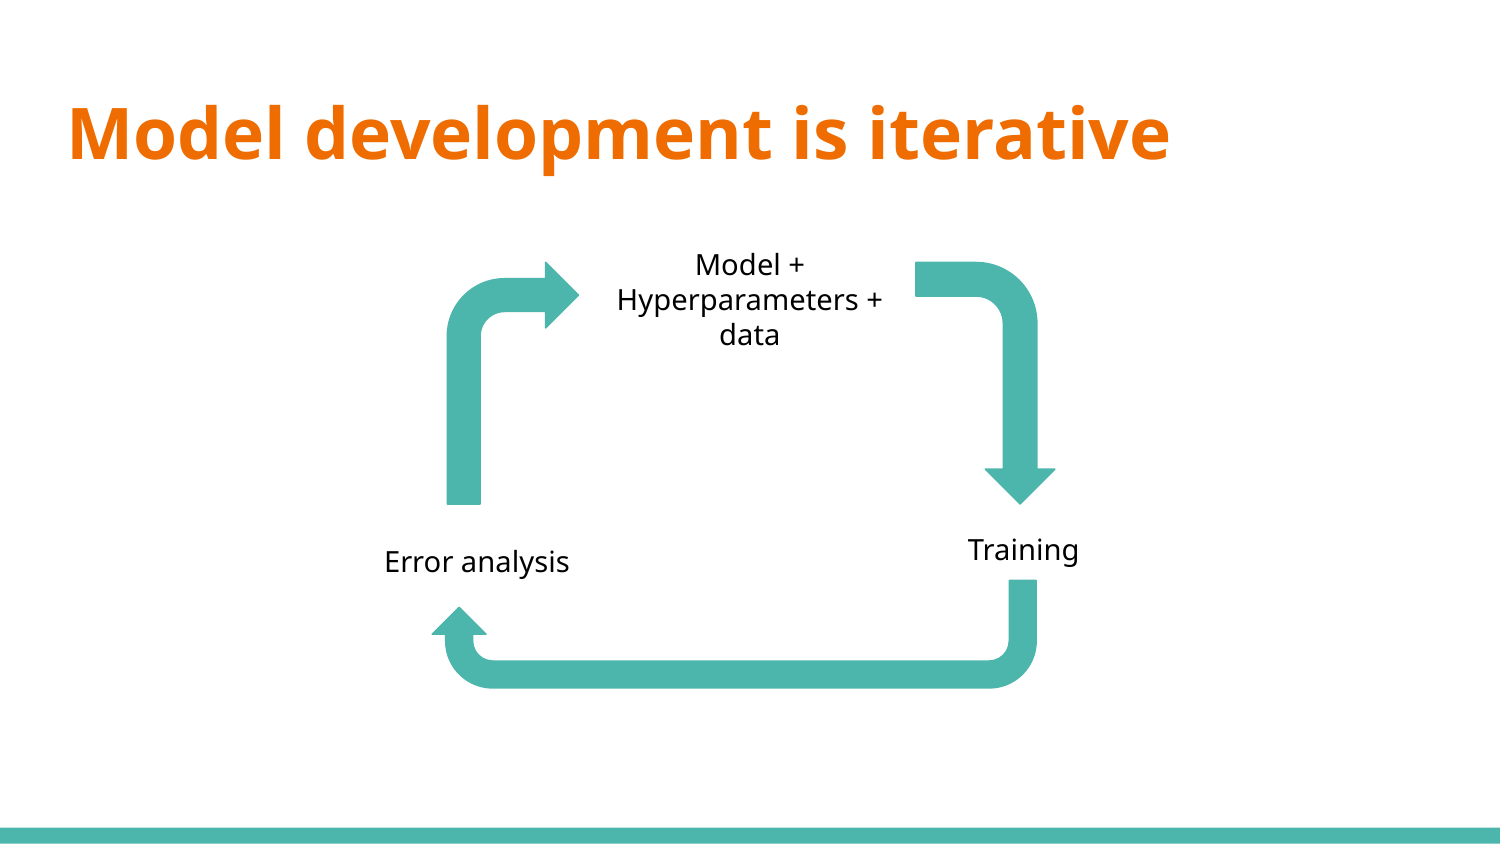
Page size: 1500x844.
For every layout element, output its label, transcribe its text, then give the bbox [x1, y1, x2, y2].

text_box [432, 580, 1037, 688]
text_box Training [857, 516, 1190, 582]
text_box Model + Hyperparameters + data [584, 231, 916, 366]
text_box [915, 262, 1055, 504]
text_box Error analysis [311, 527, 643, 593]
title Model development is iterative [51, 72, 1449, 189]
text_box [447, 262, 579, 505]
